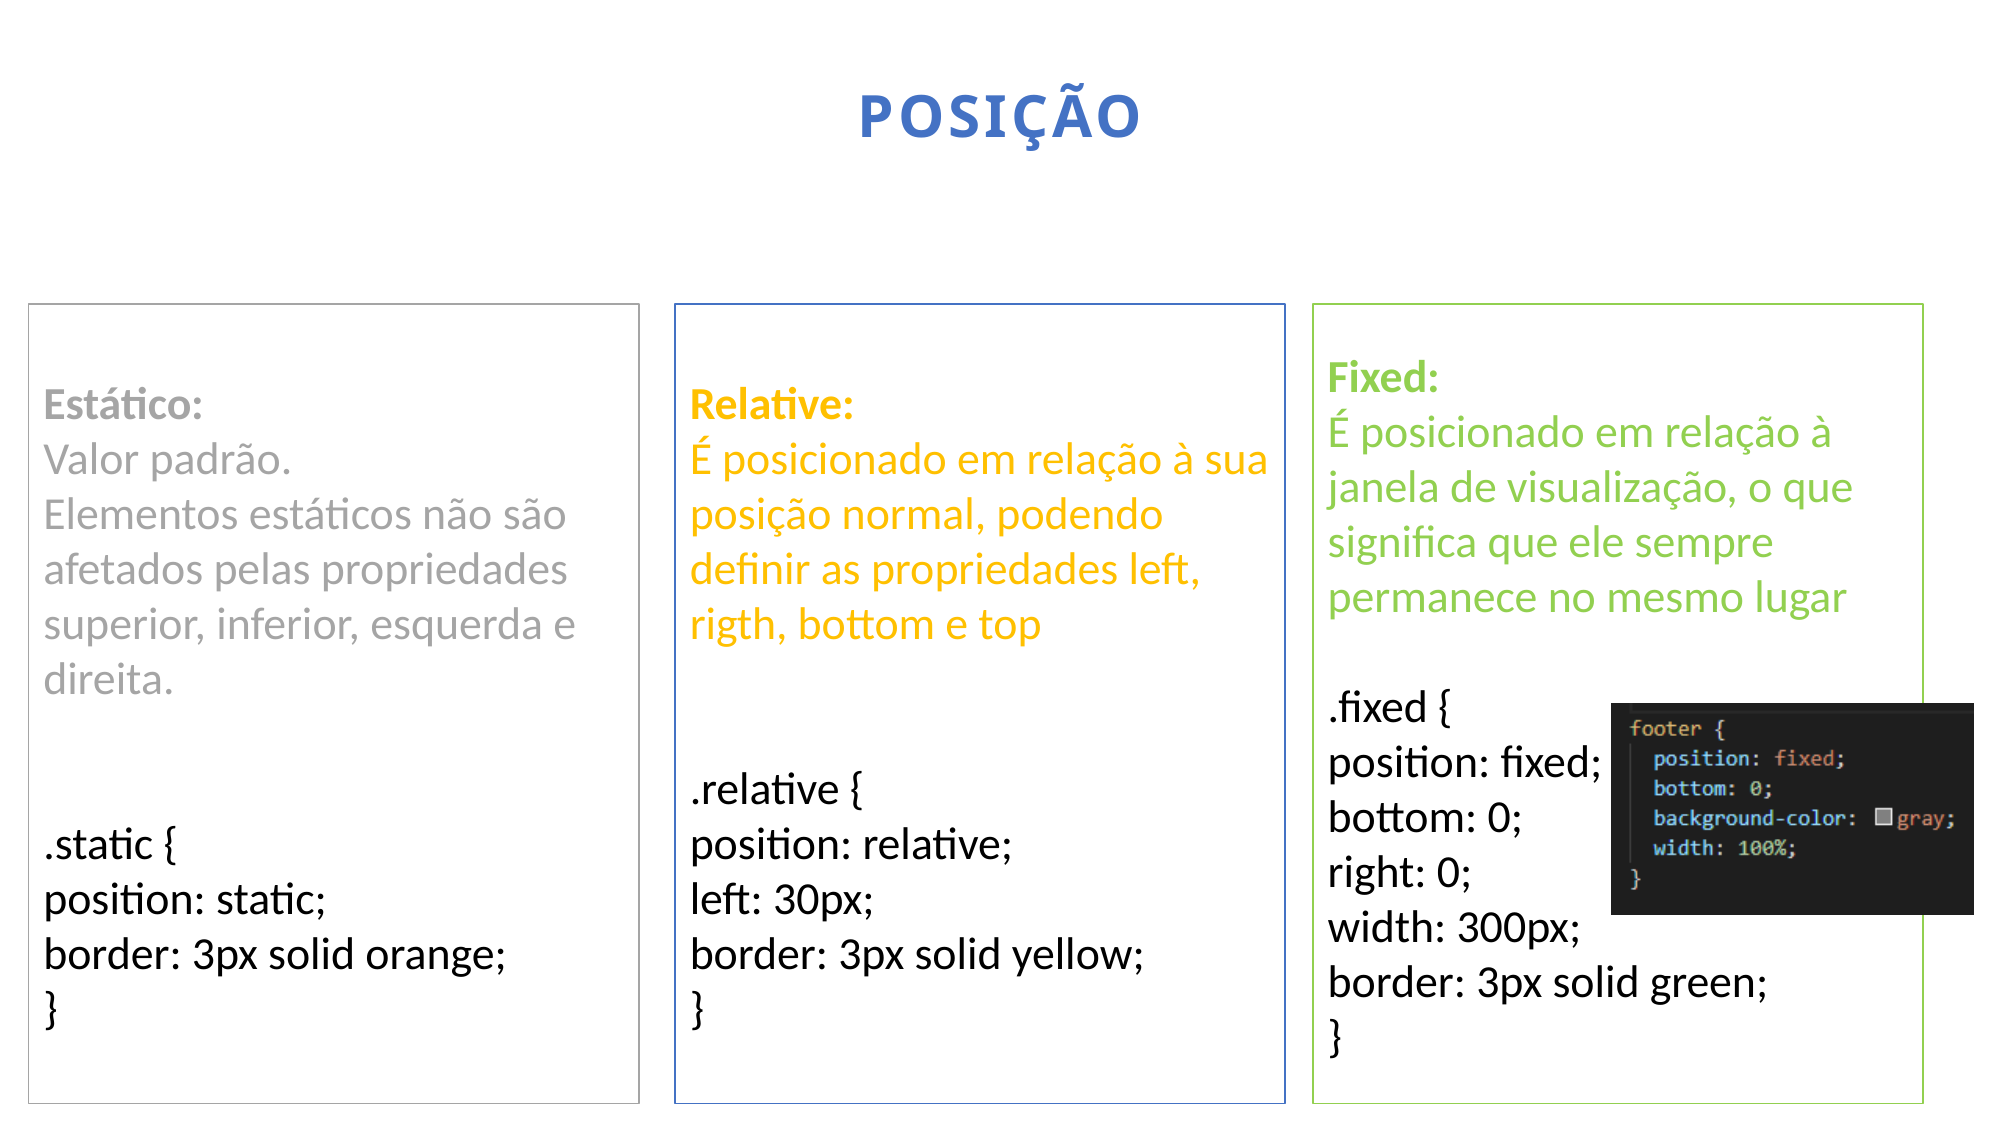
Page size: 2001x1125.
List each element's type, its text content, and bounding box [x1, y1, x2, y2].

text_box posição [76, 21, 1924, 217]
text_box Fixed: É posicionado em relação à janela de visualização, o que significa que ele sempre permanece no mesmo lugar .fixed { position: fixed; bottom: 0; right: 0; width: 300px; border: 3px solid green; } [1312, 304, 1924, 1104]
picture [1611, 703, 1974, 915]
text_box Relative: É posicionado em relação à sua posição normal, podendo definir as propriedades left, rigth, bottom e top .relative { position: relative; left: 30px; border: 3px solid yellow; } [675, 304, 1286, 1104]
text_box Estático: Valor padrão. Elementos estáticos não são afetados pelas propriedades superior, inferior, esquerda e direita. .static { position: static; border: 3px solid orange; } [28, 304, 639, 1104]
